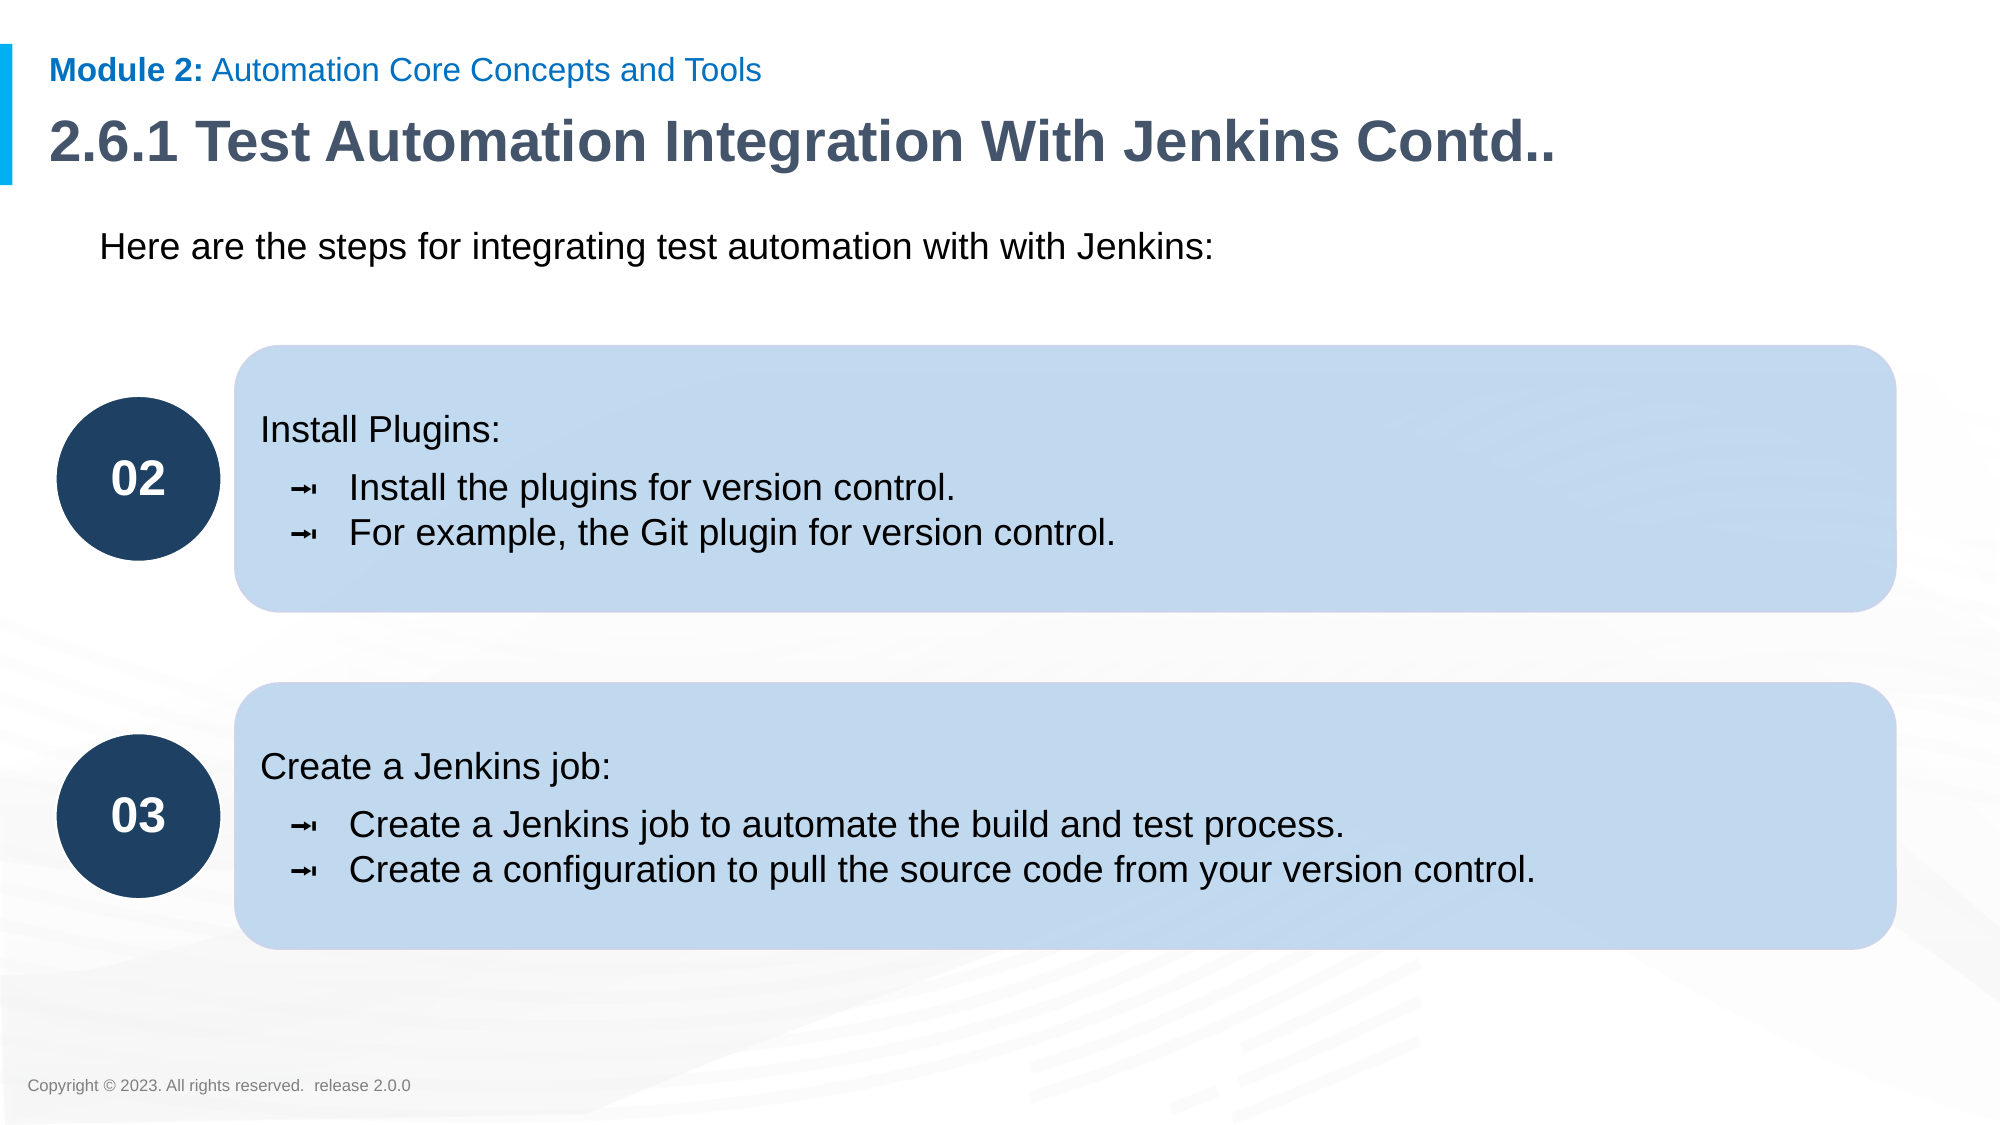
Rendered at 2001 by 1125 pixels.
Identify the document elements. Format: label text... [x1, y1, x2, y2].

text_box 02 [55, 395, 222, 562]
title 2.6.1 Test Automation Integration With Jenkins Contd.. [34, 103, 1944, 185]
text_box Install Plugins: Install the plugins for version control. For example, the Git plugin for version control. [235, 345, 1896, 612]
list Here are the steps for integrating test automation with with Jenkins: [84, 214, 1770, 1009]
text_box 03 [55, 733, 222, 900]
picture [0, 0, 2000, 1125]
text_box Create a Jenkins job: Create a Jenkins job to automate the build and test process. Create a configuration to pull the source code from your version control. [235, 683, 1896, 949]
